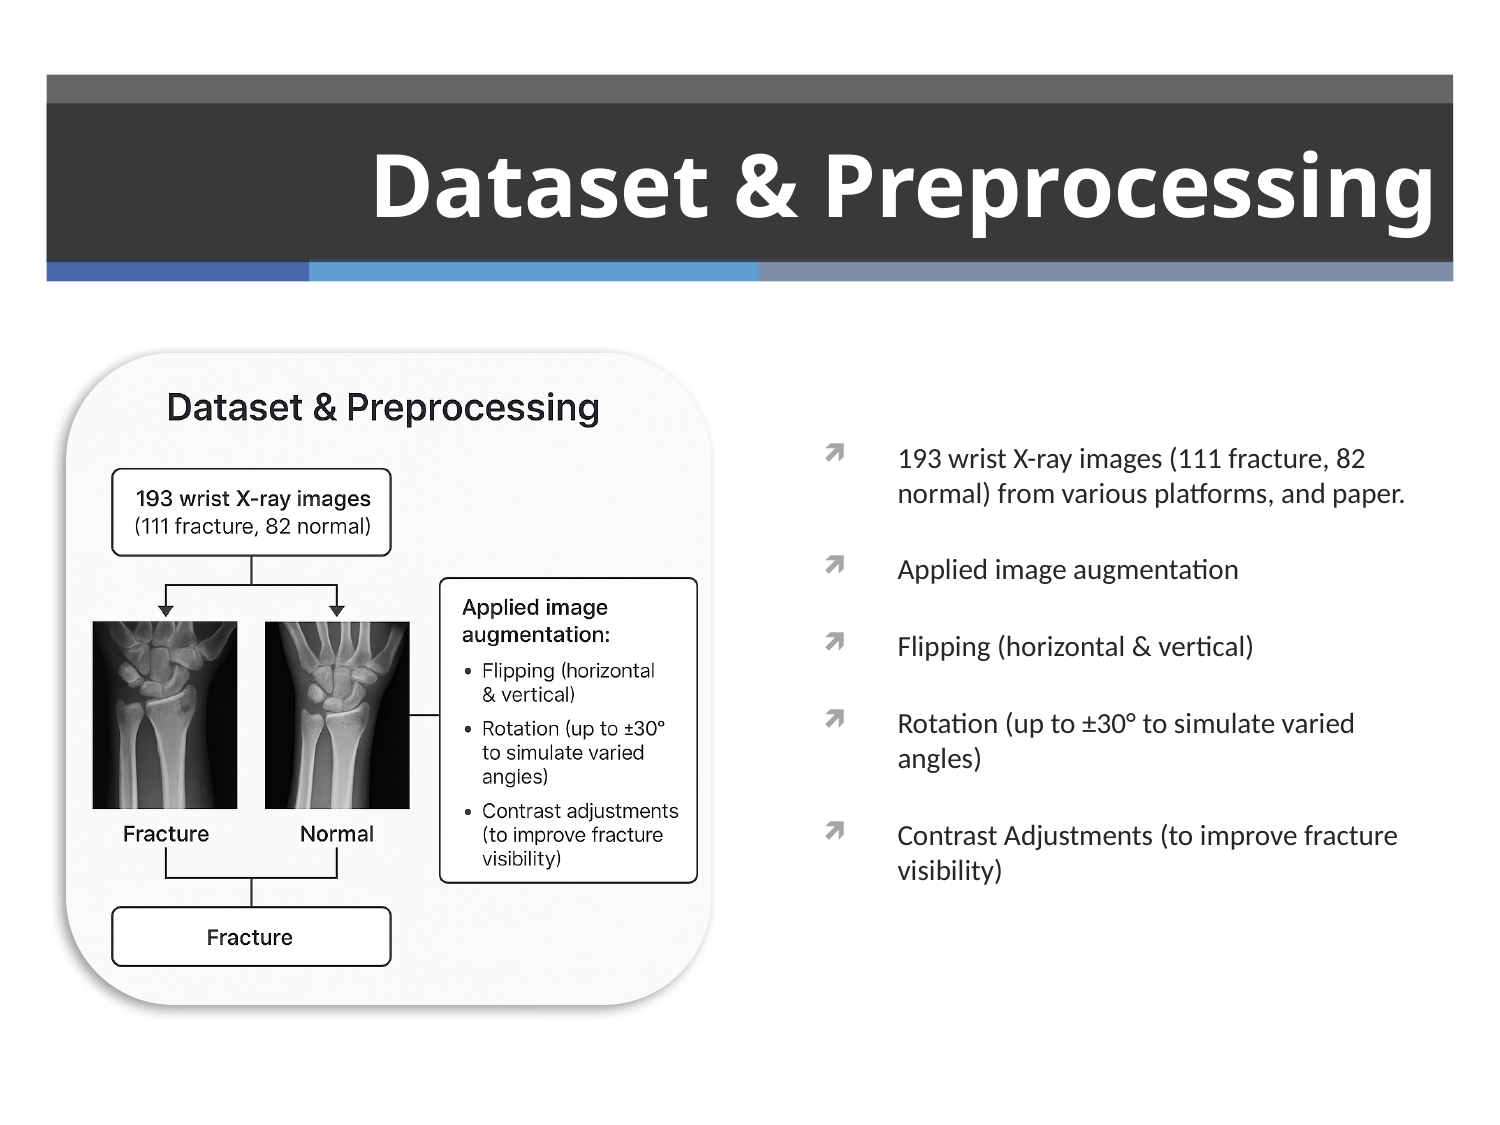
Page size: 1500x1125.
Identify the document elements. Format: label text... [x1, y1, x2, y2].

picture [65, 352, 712, 1006]
text_box 193 wrist X-ray images (111 fracture, 82 normal) from various platforms, and paper. Applied image augmentation Flipping (horizontal & vertical) Rotation (up to ±30° to simulate varied angles) Contrast Adjustments (to improve fracture visibility) [808, 431, 1453, 1084]
text_box Dataset & Preprocessing [46, 103, 1454, 263]
